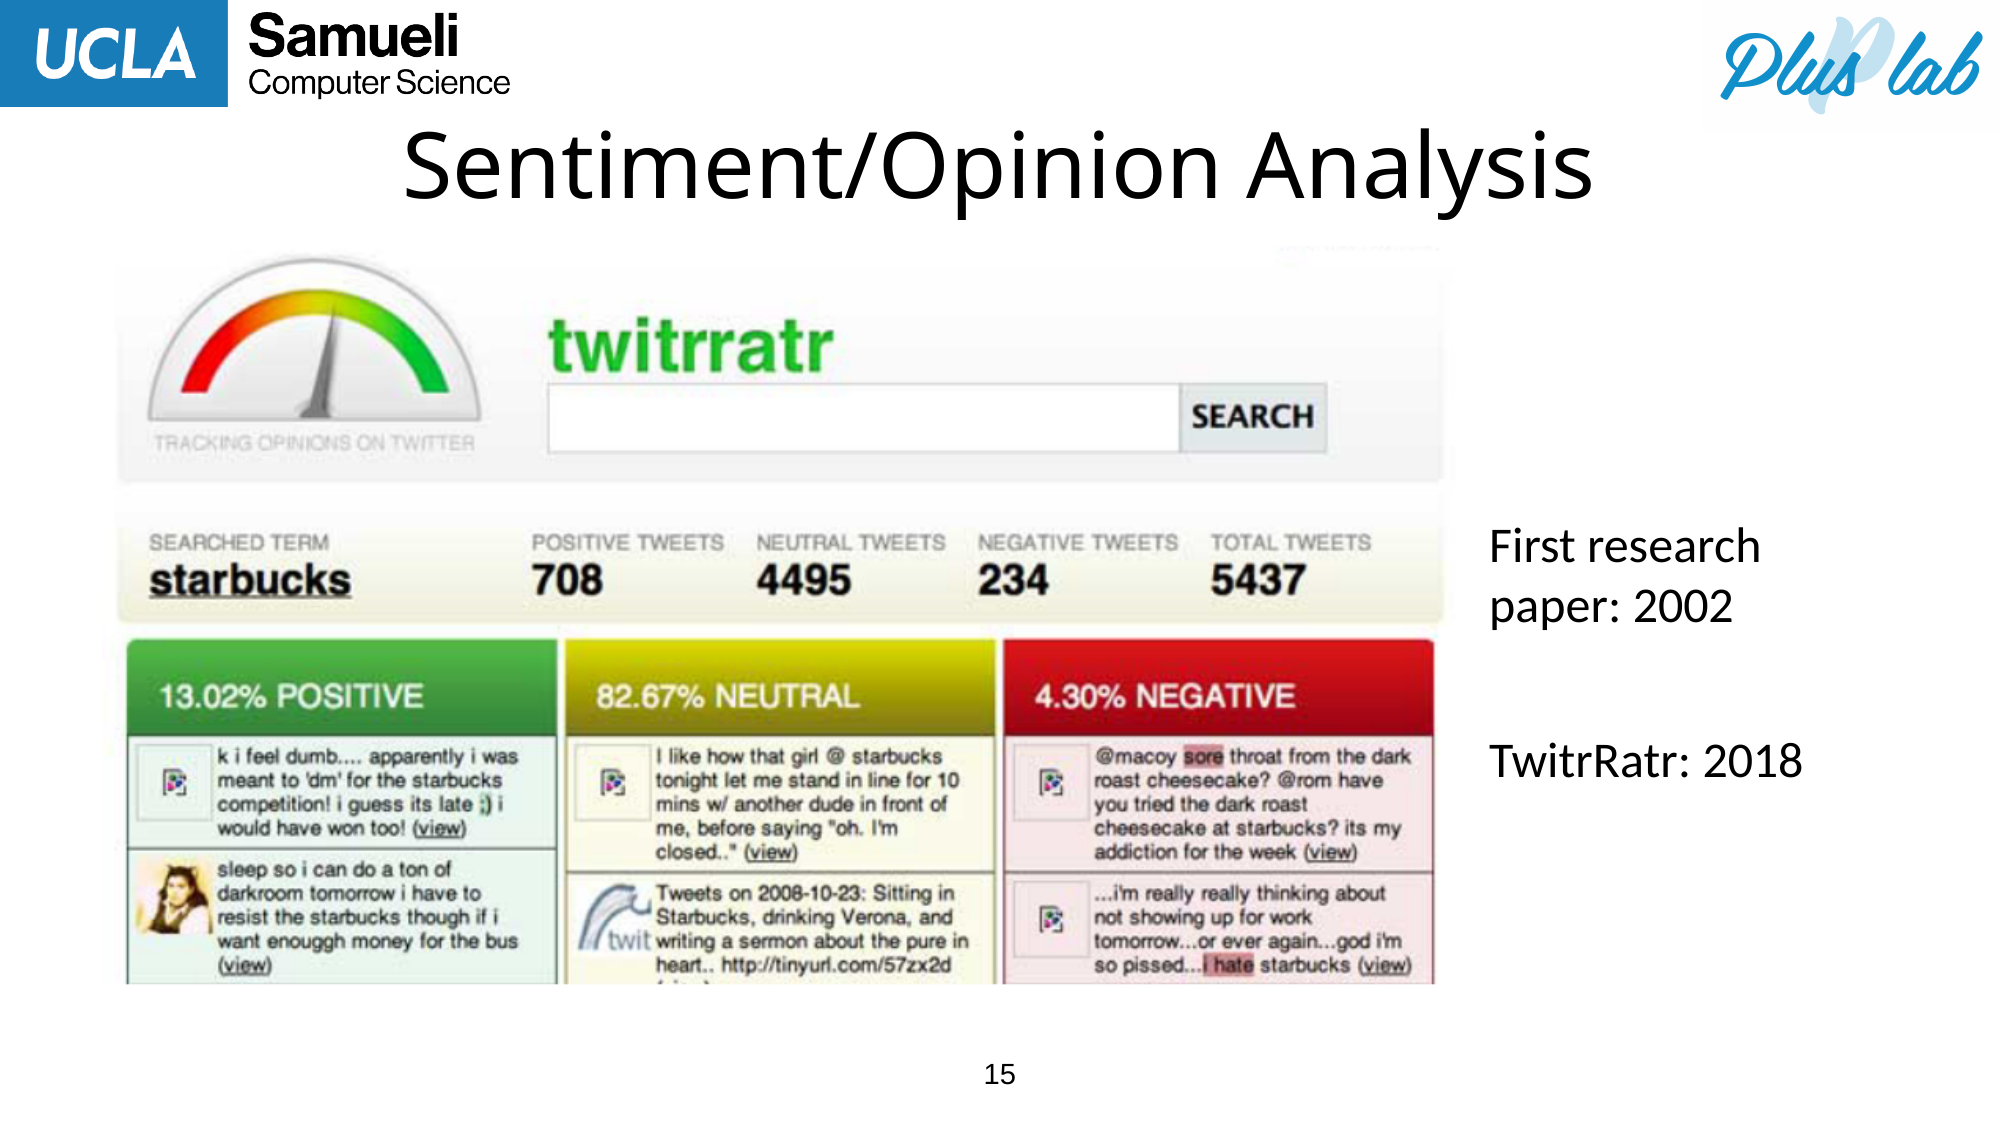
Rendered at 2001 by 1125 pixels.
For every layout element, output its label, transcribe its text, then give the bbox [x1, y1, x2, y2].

picture [0, 0, 510, 107]
picture [1703, 0, 2000, 132]
text_box First research paper: 2002 [1474, 504, 1789, 640]
picture [101, 237, 1460, 1028]
text_box TwitrRatr: 2018 [1474, 719, 1842, 795]
text_box 15 [662, 1042, 1338, 1103]
title Sentiment/Opinion Analysis [137, 59, 1863, 278]
